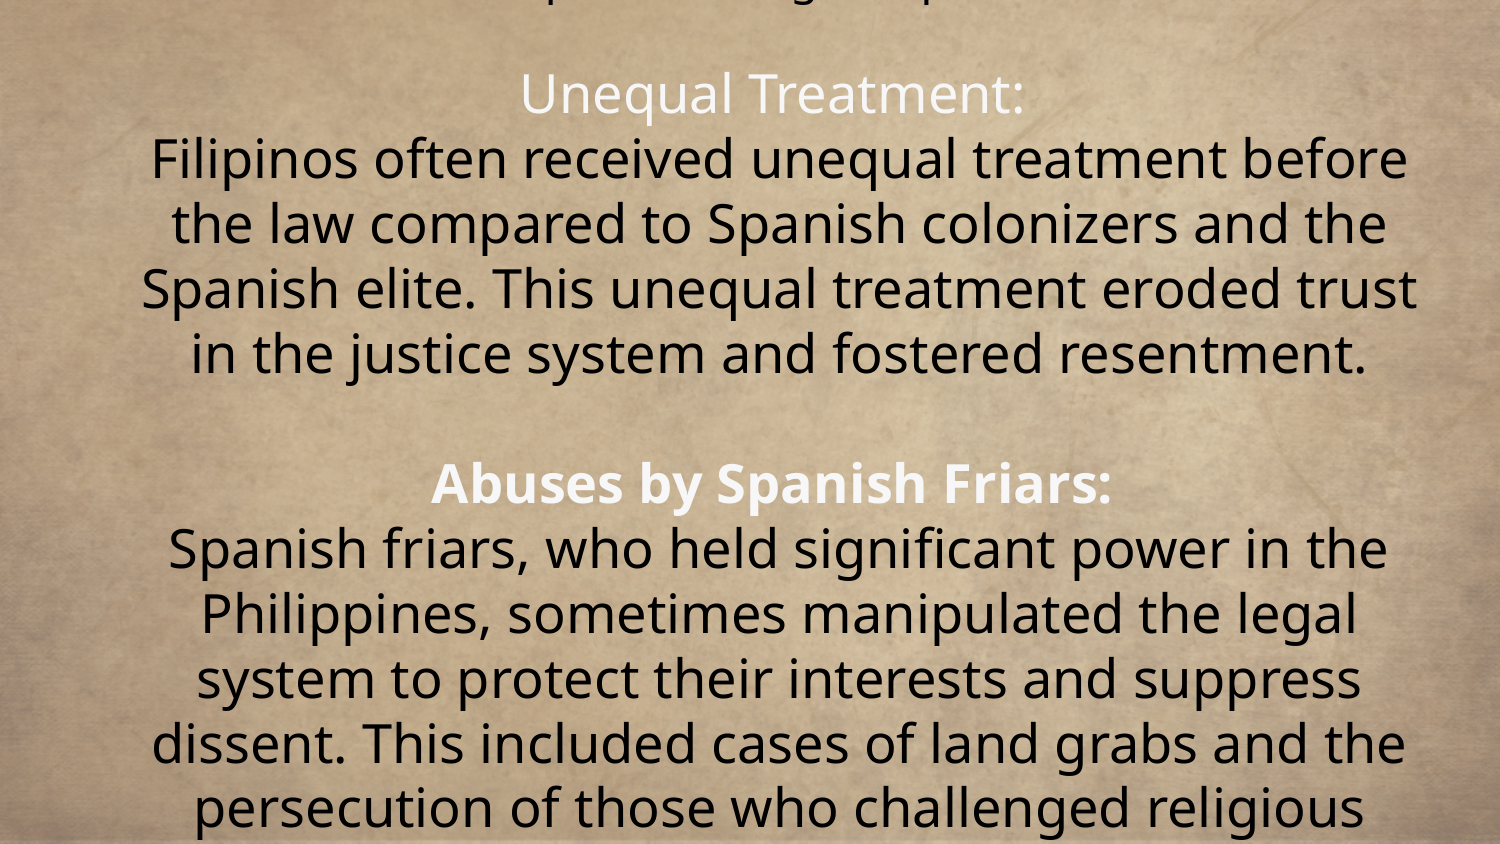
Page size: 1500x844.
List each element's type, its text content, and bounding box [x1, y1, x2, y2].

title Here are some of the consequences and impacts on Filipinos during this period: Unequal Treatment: Filipinos often received unequal treatment before the law compared to Spanish colonizers and the Spanish elite. This unequal treatment eroded trust in the justice system and fostered resentment. Abuses by Spanish Friars: Spanish friars, who held significant power in the Philippines, sometimes manipulated the legal system to protect their interests and suppress dissent. This included cases of land grabs and the persecution of those who challenged religious authority. [118, 186, 1442, 612]
picture [0, 0, 1500, 844]
